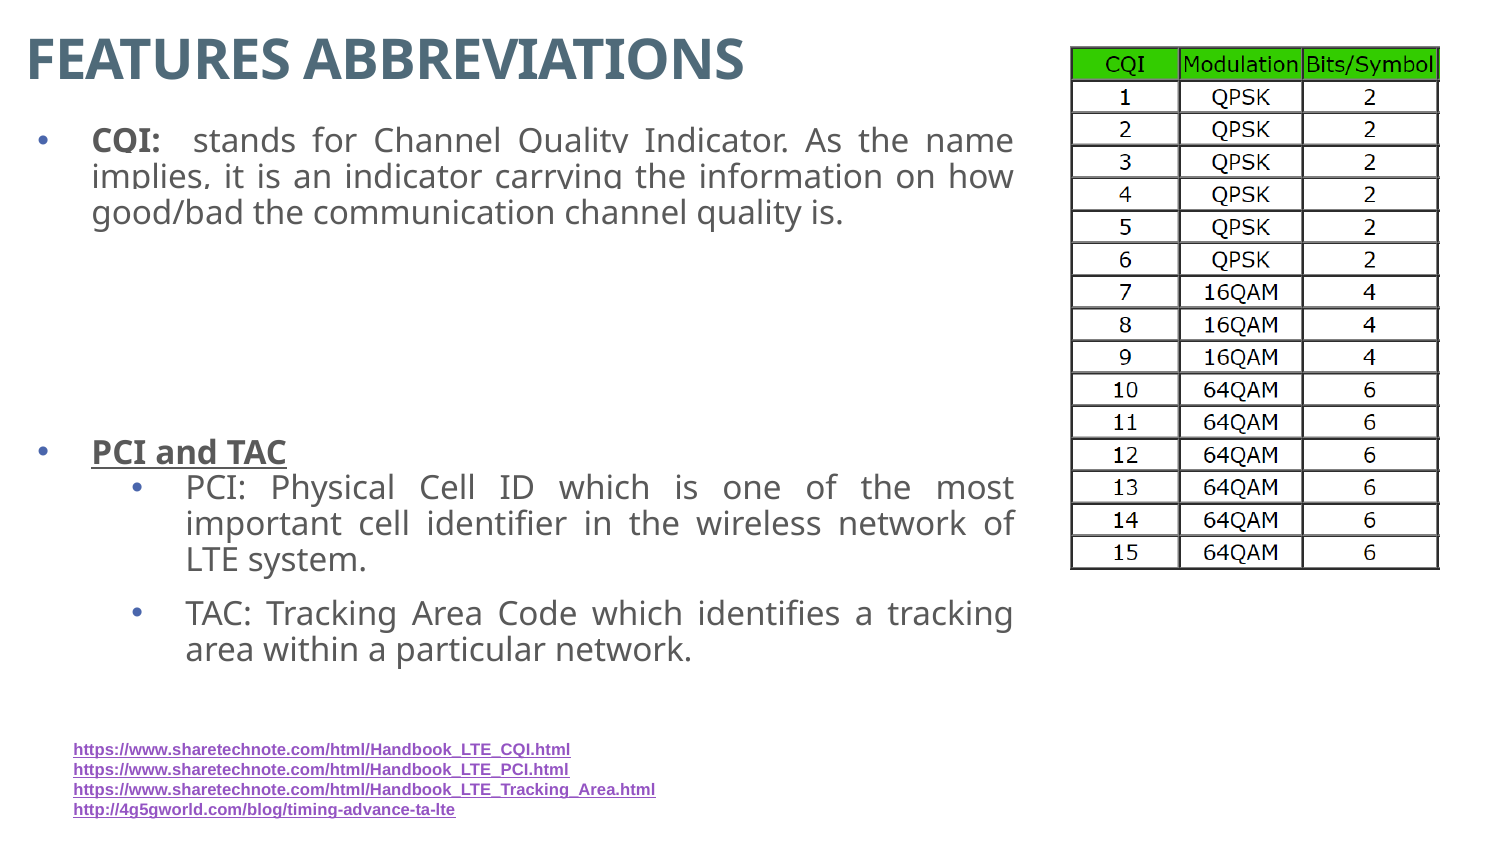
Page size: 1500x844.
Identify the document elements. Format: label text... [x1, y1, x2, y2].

text_box https://www.sharetechnote.com/html/Handbook_LTE_CQI.html https://www.sharetechnote.com/html/Handbook_LTE_PCI.html https://www.sharetechnote.com/html/Handbook_LTE_Tracking_Area.html http://4g5gworld.com/blog/timing-advance-ta-lte [58, 724, 1132, 791]
picture [1069, 39, 1440, 571]
text_box FEATURES ABBREVIATIONS [10, 23, 784, 118]
text_box CQI: stands for Channel Quality Indicator. As the name implies, it is an indicator carrying the information on how good/bad the communication channel quality is. PCI and TAC PCI: Physical Cell ID which is one of the most important cell identifier in the wireless network of LTE system. TAC: Tracking Area Code which identifies a tracking area within a particular network. [10, 118, 1022, 255]
